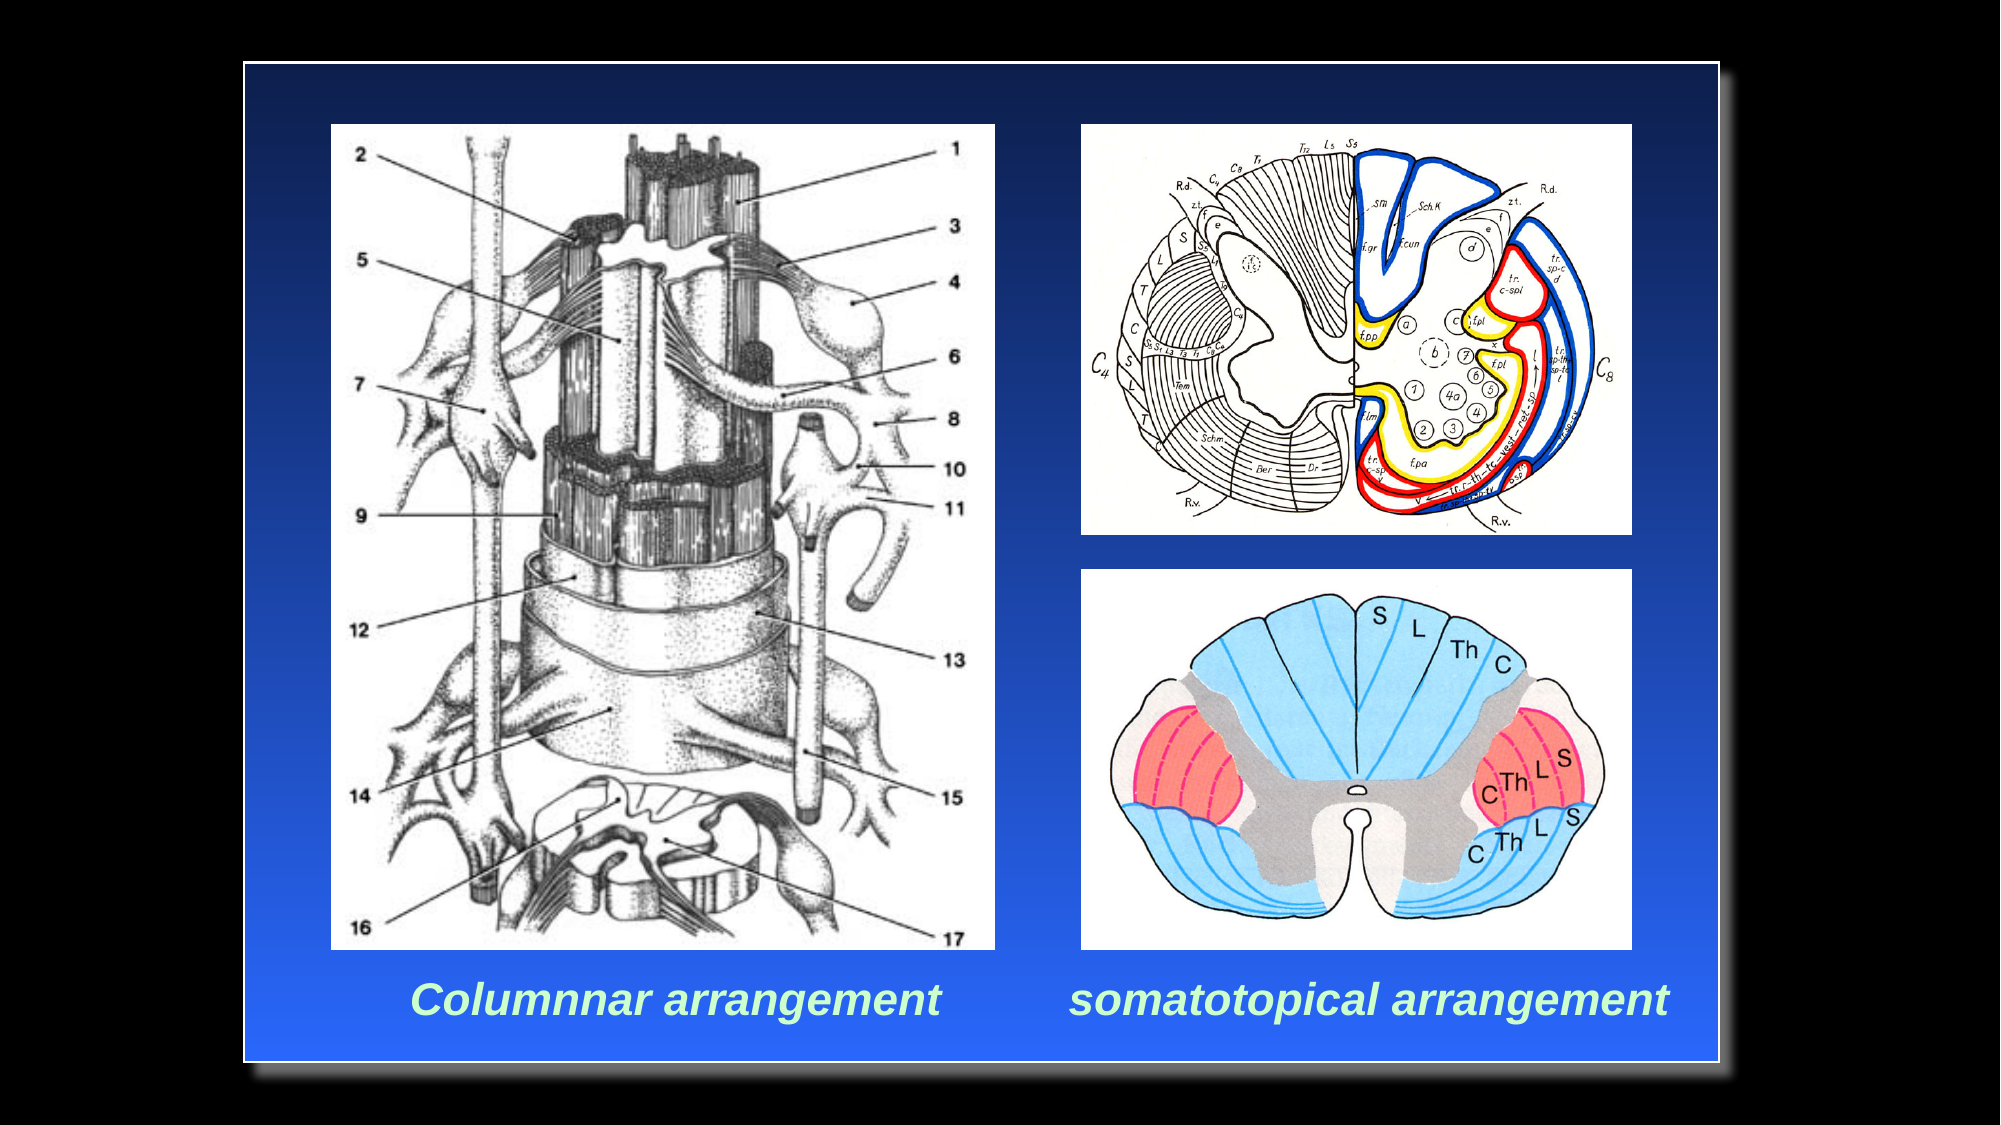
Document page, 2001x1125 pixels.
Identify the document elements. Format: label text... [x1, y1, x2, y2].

picture [331, 124, 995, 950]
picture [1081, 569, 1632, 950]
text_box [243, 62, 1719, 1063]
picture [1081, 124, 1632, 535]
text_box Columnnar arrangement somatotopical arrangement [394, 962, 1686, 1033]
